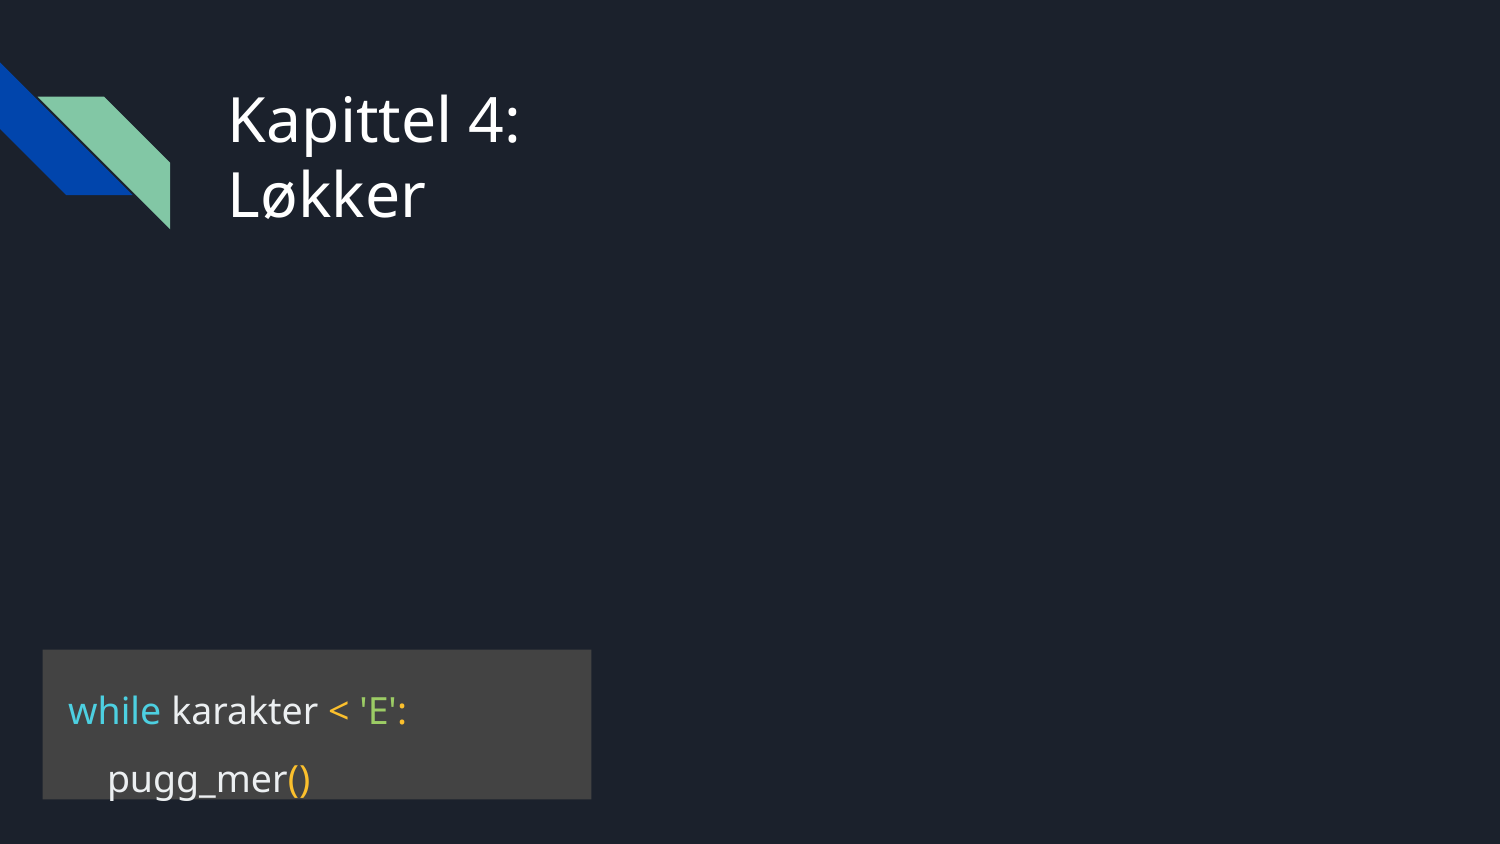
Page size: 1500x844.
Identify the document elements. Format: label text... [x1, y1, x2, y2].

text_box [42, 649, 53, 800]
list while karakter < 'E': pugg_mer() [53, 649, 1488, 800]
title Kapittel 4: Løkker [212, 64, 1368, 215]
